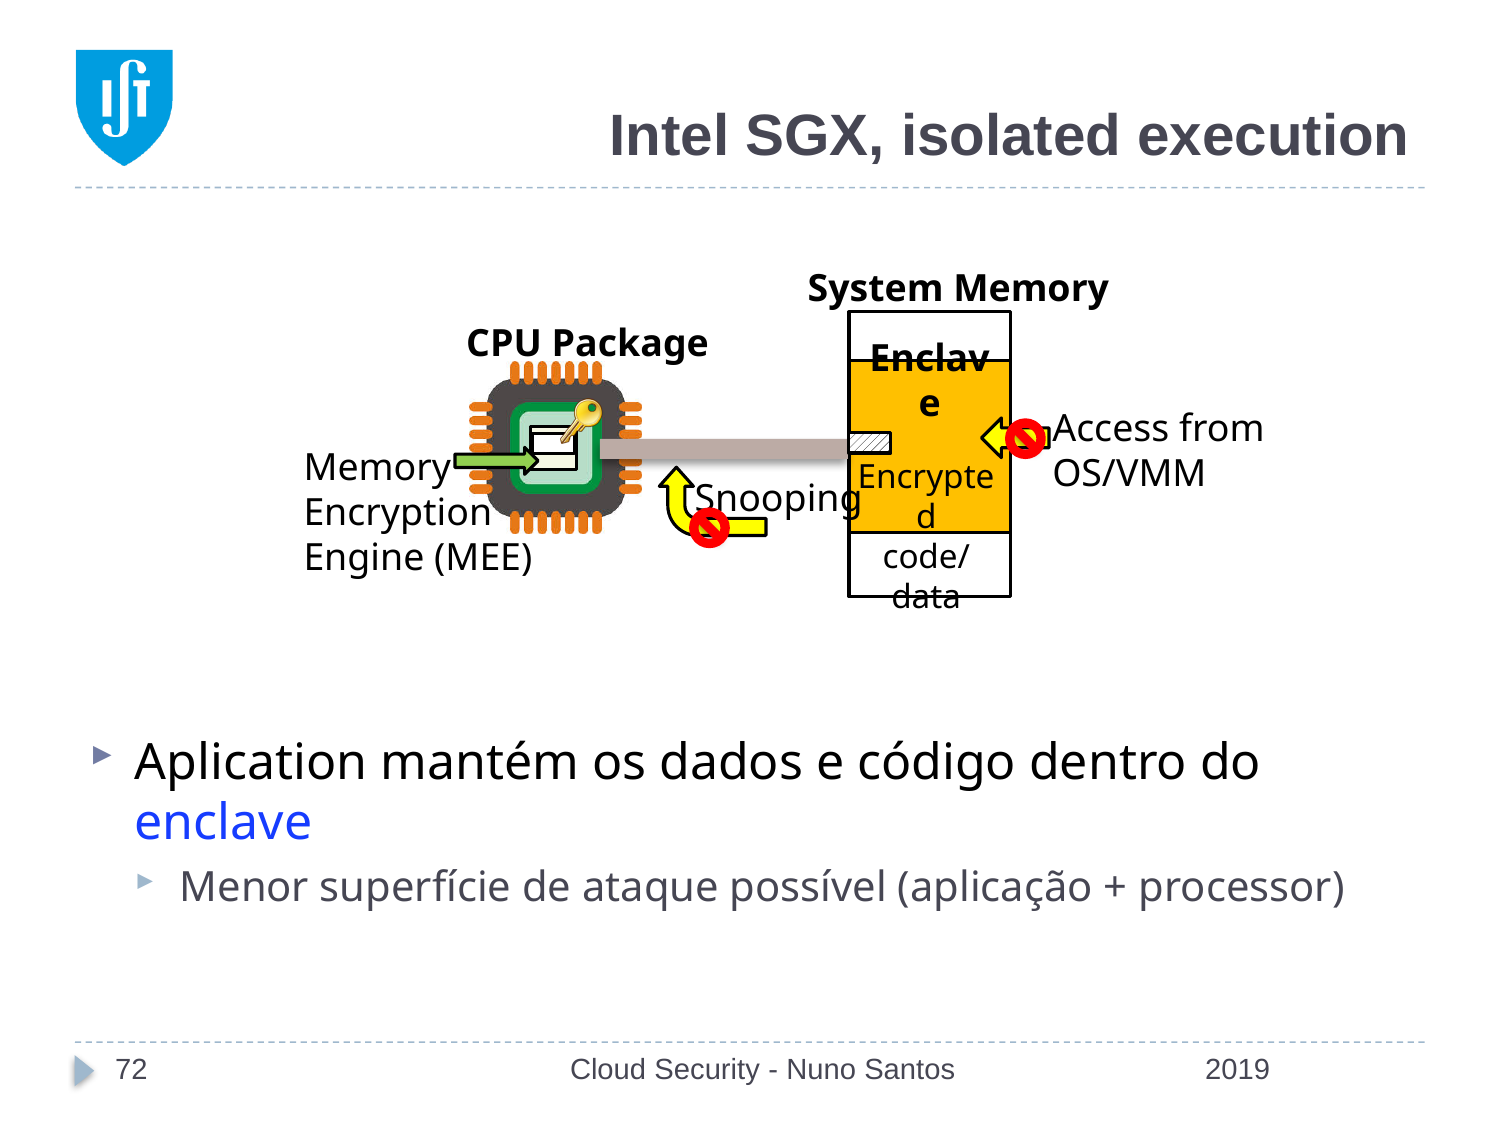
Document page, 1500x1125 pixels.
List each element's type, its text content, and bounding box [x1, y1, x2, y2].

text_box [981, 396, 1272, 504]
text_box Enclave [847, 359, 1012, 448]
text_box Encrypted code/data [842, 448, 1010, 623]
list Aplication mantém os dados e código dentro do enclave Menor superfície de ataque possível (aplicação + processor) [75, 200, 1425, 1010]
slide_number 72 [100, 1042, 426, 1103]
text_box CPU Package [451, 311, 724, 371]
picture [469, 361, 642, 534]
text_box System Memory [792, 256, 1124, 317]
title Intel SGX, isolated execution [200, 24, 1425, 175]
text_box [659, 466, 864, 544]
text_box [847, 431, 892, 448]
slide_number 2019 [1051, 1042, 1426, 1103]
footer Cloud Security - Nuno Santos [475, 1042, 1051, 1103]
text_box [307, 435, 539, 588]
text_box [847, 310, 1012, 359]
text_box [648, 438, 847, 460]
picture [68, 42, 180, 175]
